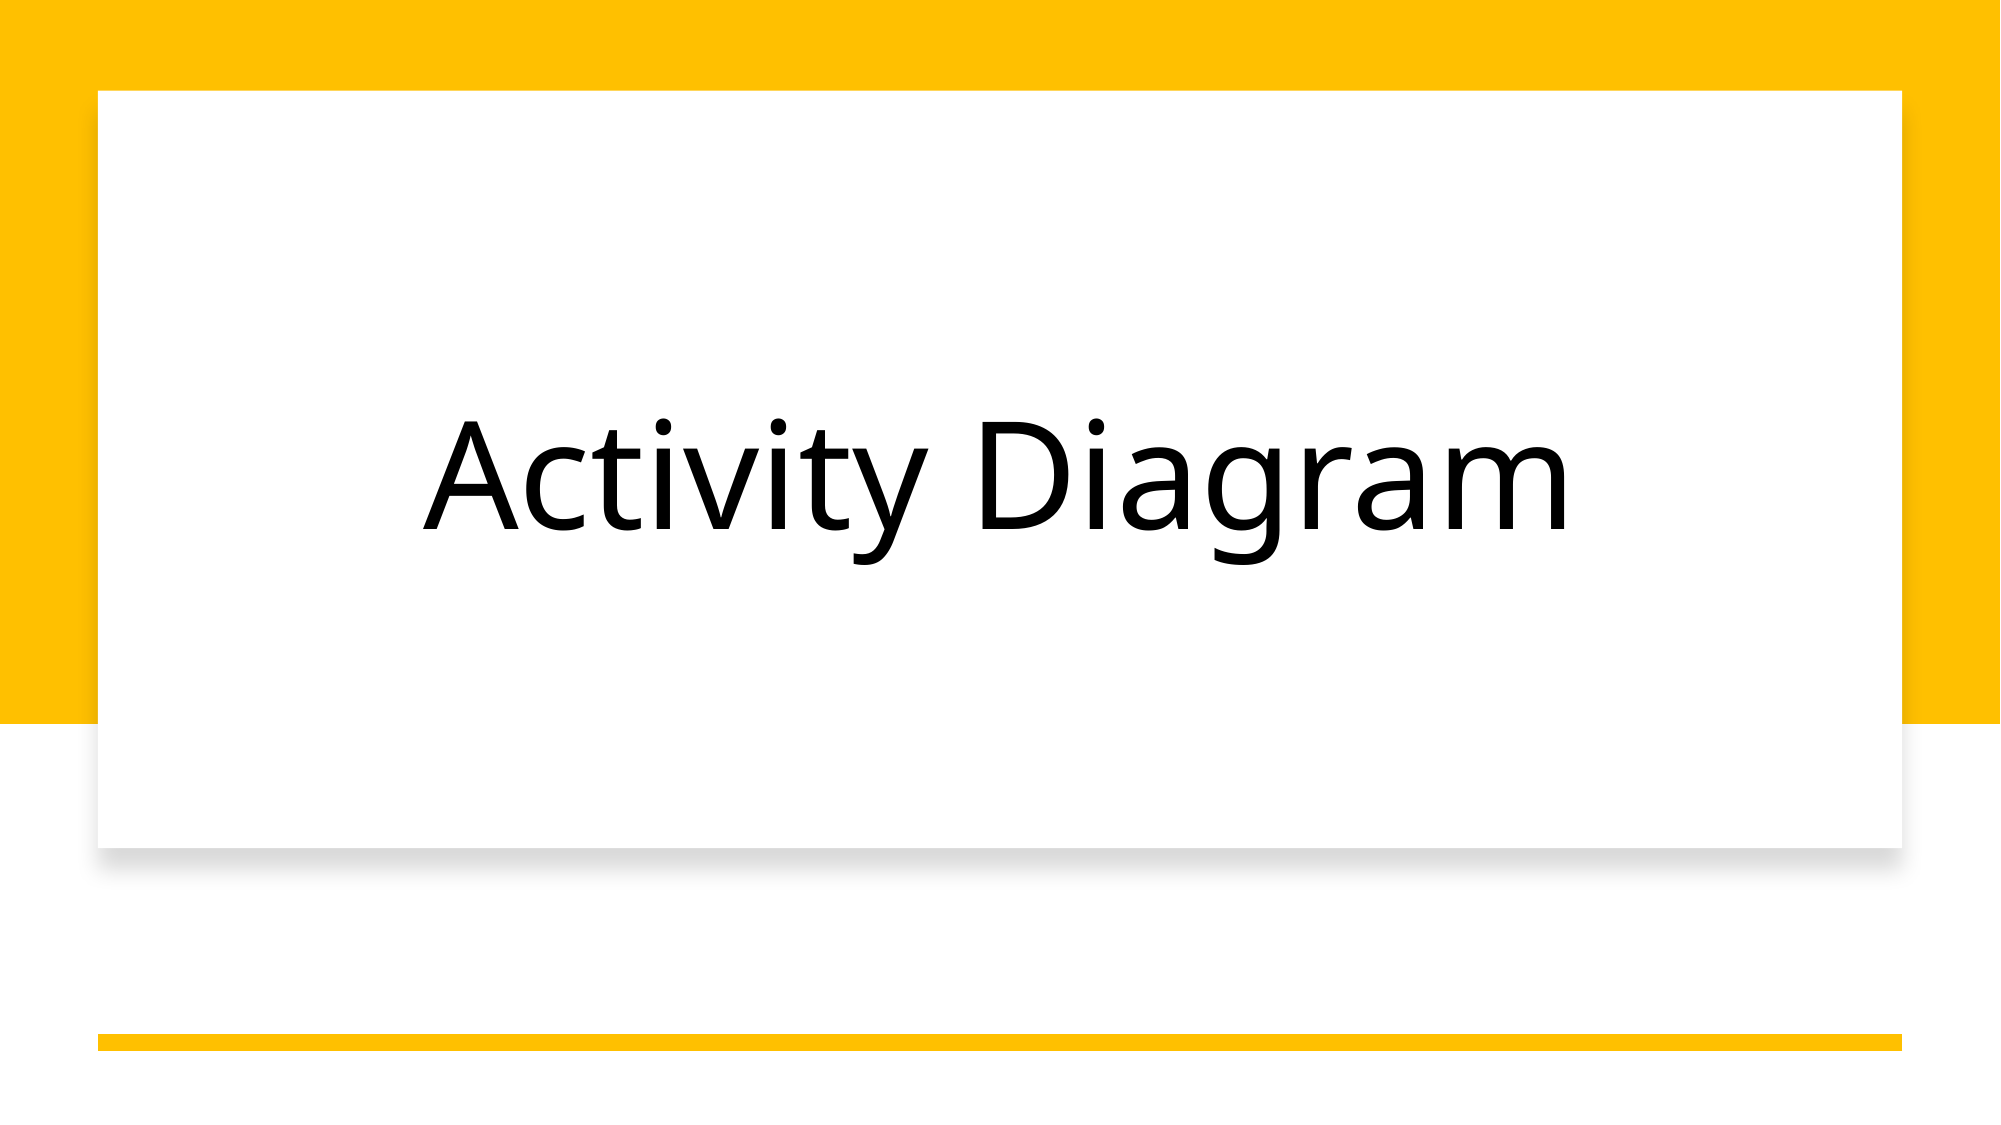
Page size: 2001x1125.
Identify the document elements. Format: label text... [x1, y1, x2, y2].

text_box [0, 0, 2000, 725]
text_box [97, 89, 1903, 849]
title Activity Diagram [249, 212, 1750, 750]
text_box [0, 725, 2000, 1125]
